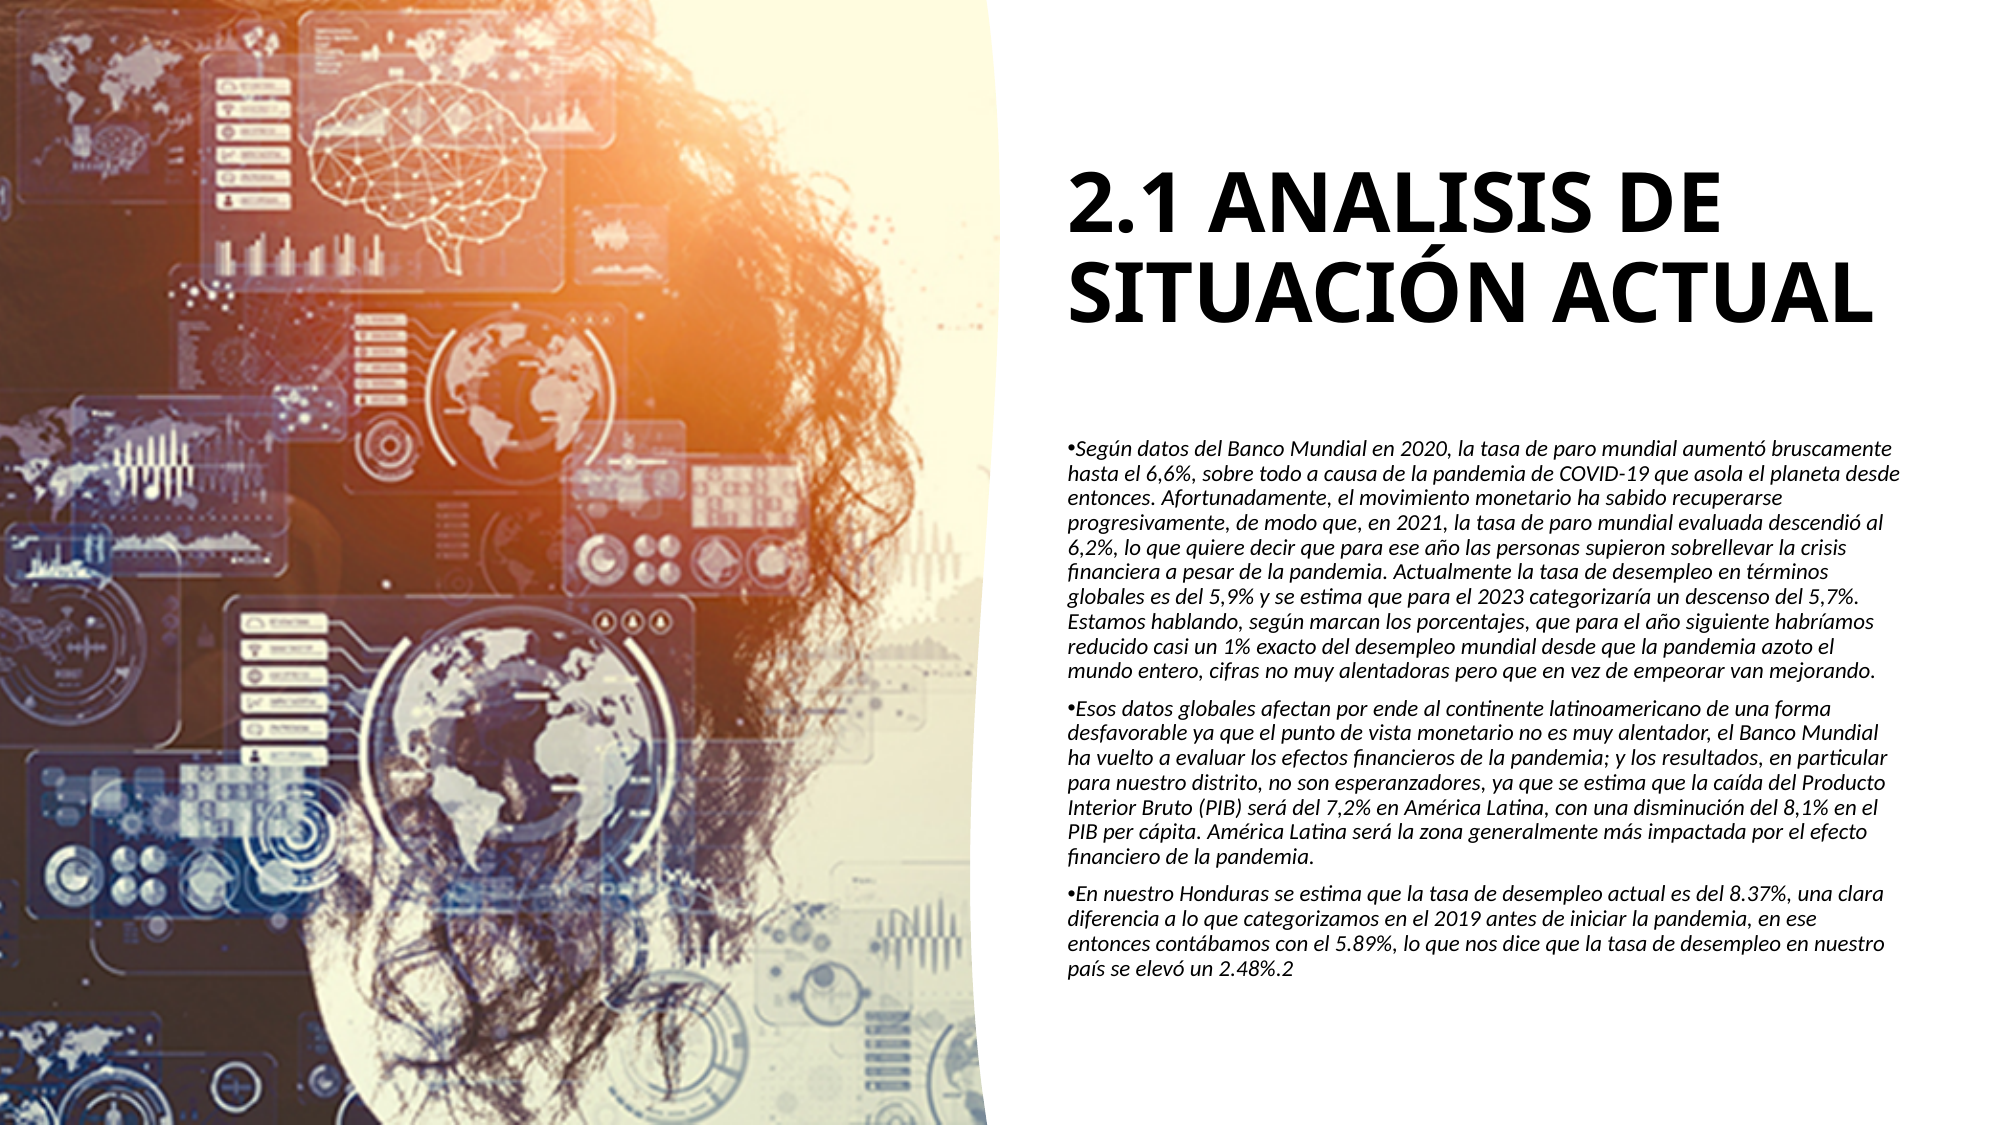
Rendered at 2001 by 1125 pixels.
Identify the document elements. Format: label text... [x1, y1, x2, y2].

picture [0, 0, 1000, 1125]
title 2.1 ANALISIS DE SITUACIÓN ACTUAL [1052, 80, 1921, 348]
text_box Según datos del Banco Mundial en 2020, la tasa de paro mundial aumentó bruscamente hasta el 6,6%, sobre todo a causa de la pandemia de COVID-19 que asola el planeta desde entonces. Afortunadamente, el movimiento monetario ha sabido recuperarse progresivamente, de modo que, en 2021, la tasa de paro mundial evaluada descendió al 6,2%, lo que quiere decir que para ese año las personas supieron sobrellevar la crisis financiera a pesar de la pandemia. Actualmente la tasa de desempleo en términos globales es del 5,9% y se estima que para el 2023 categorizaría un descenso del 5,7%. Estamos hablando, según marcan los porcentajes, que para el año siguiente habríamos reducido casi un 1% exacto del desempleo mundial desde que la pandemia azoto el mundo entero, cifras no muy alentadoras pero que en vez de empeorar van mejorando. Esos datos globales afectan por ende al continente latinoamericano de una forma desfavorable ya que el punto de vista monetario no es muy alentador, el Banco Mundial ha vuelto a evaluar los efectos financieros de la pandemia; y los resultados, en particular para nuestro distrito, no son esperanzadores, ya que se estima que la caída del Producto Interior Bruto (PIB) será del 7,2% en América Latina, con una disminución del 8,1% en el PIB per cápita. América Latina será la zona generalmente más impactada por el efecto financiero de la pandemia. En nuestro Honduras se estima que la tasa de desempleo actual es del 8.37%, una clara diferencia a lo que categorizamos en el 2019 antes de iniciar la pandemia, en ese entonces contábamos con el 5.89%, lo que nos dice que la tasa de desempleo en nuestro país se elevó un 2.48%.2 [1052, 428, 1921, 1045]
